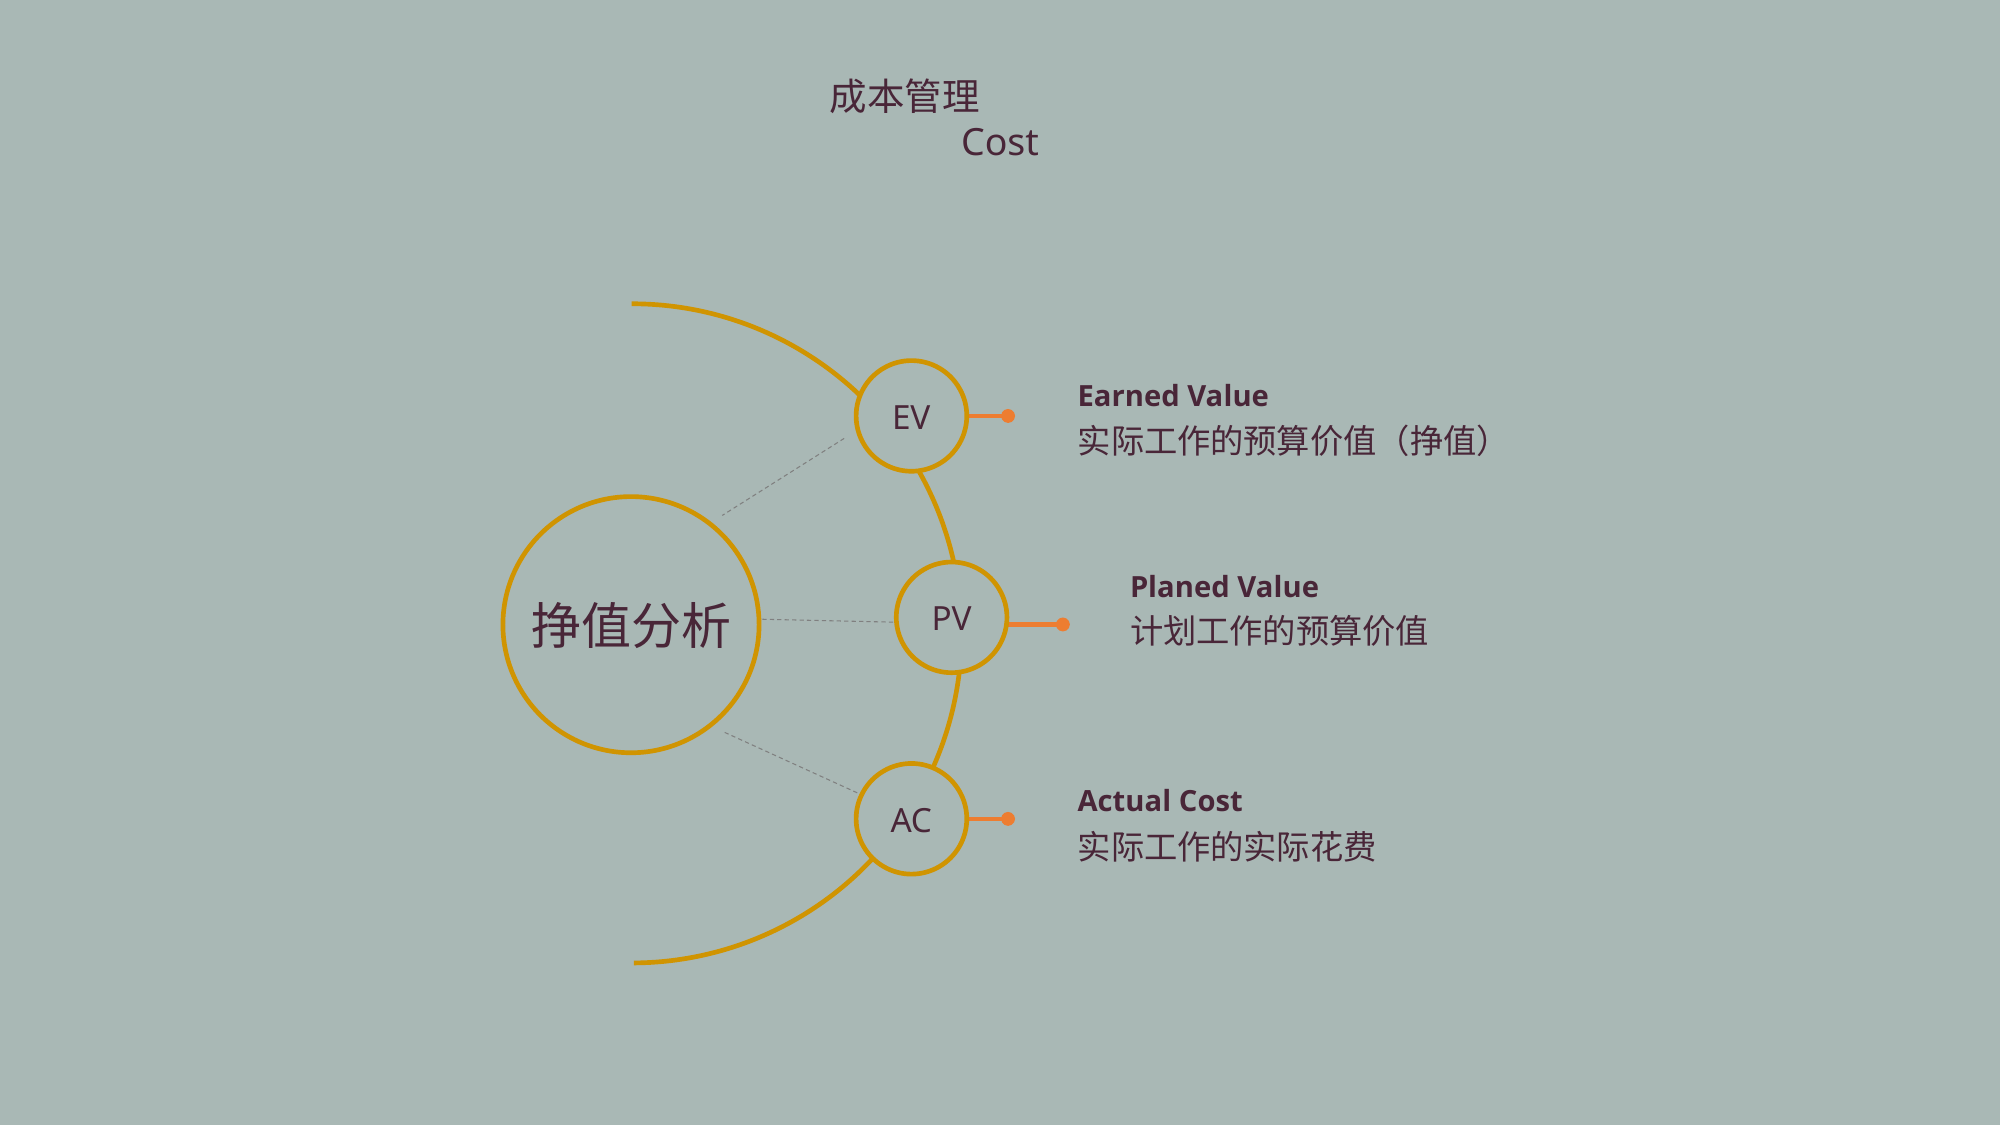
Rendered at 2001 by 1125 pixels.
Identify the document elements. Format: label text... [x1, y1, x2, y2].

text_box 成本管理 Cost [814, 65, 1186, 171]
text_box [302, 303, 1882, 963]
